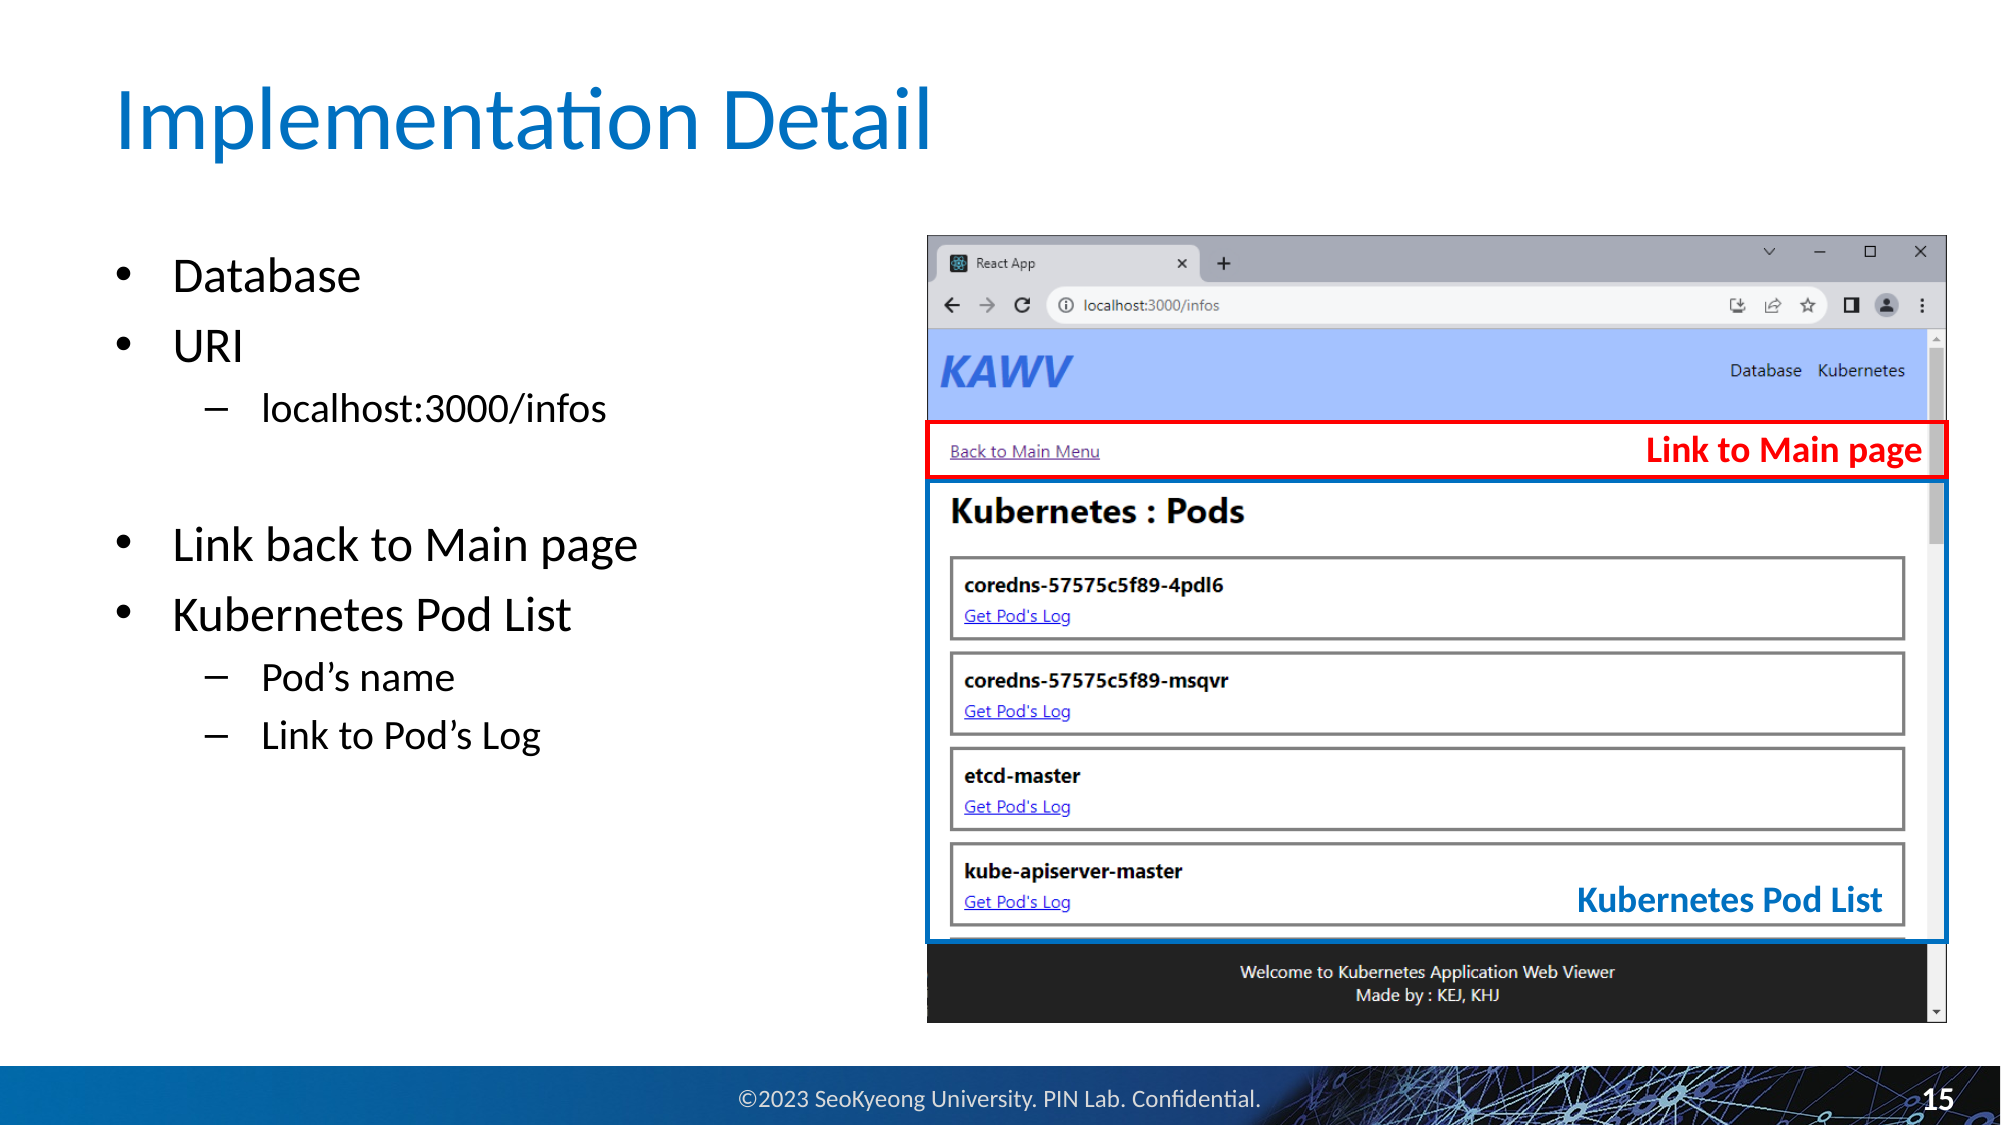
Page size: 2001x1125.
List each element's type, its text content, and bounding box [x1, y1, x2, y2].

title Implementation Detail [99, 45, 1745, 200]
picture [927, 235, 1947, 1023]
picture [0, 1066, 2001, 1125]
list Database URI localhost:3000/infos Link back to Main page Kubernetes Pod List Pod’s name Link to Pod’s Log [99, 235, 1900, 1050]
slide_number 15 [1519, 1067, 1970, 1125]
